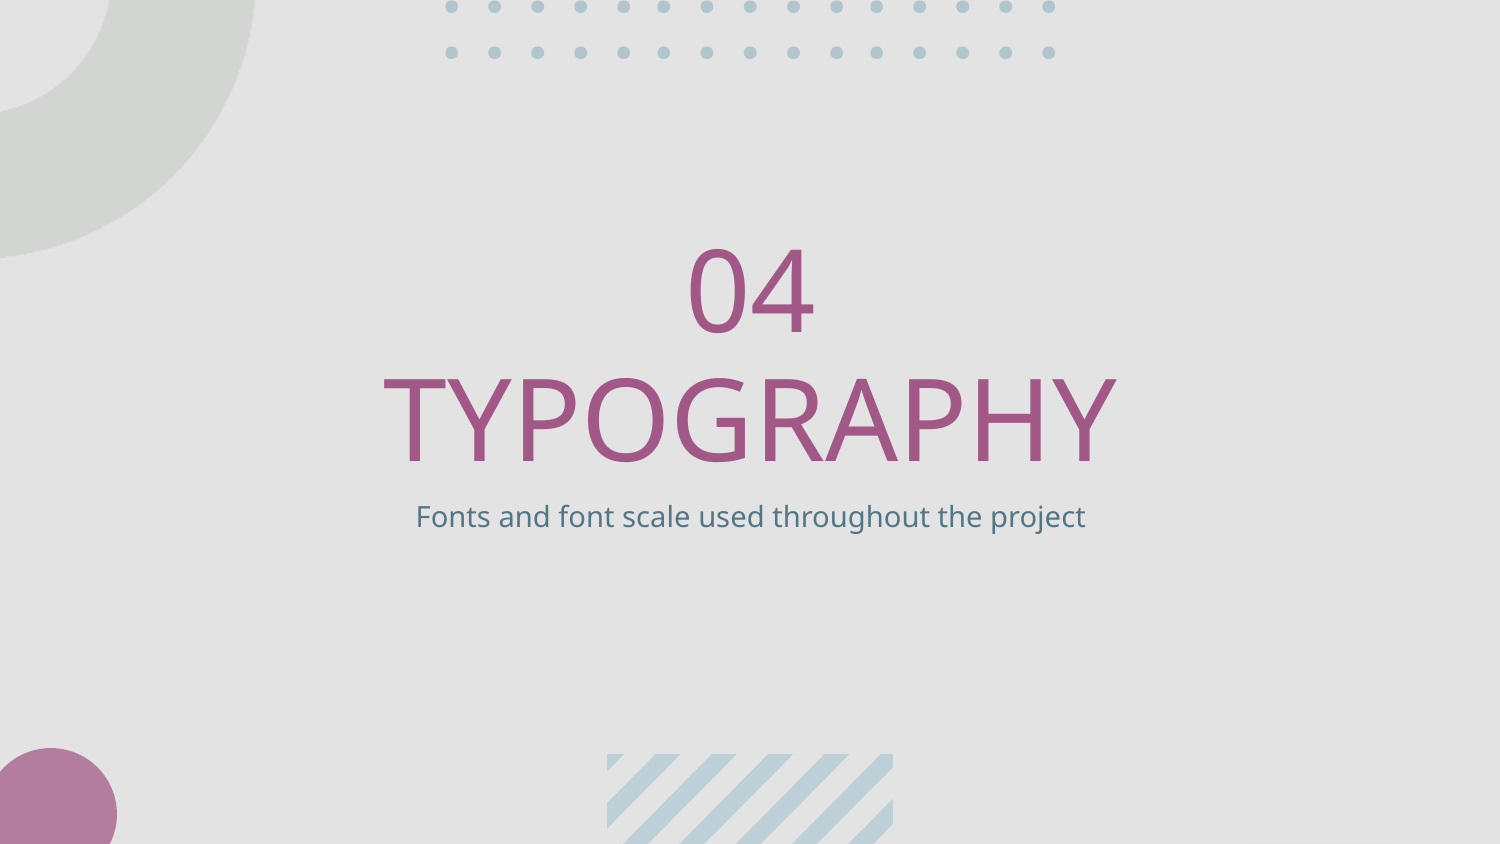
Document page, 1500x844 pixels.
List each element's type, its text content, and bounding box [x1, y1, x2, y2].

subtitle Fonts and font scale used throughout the project [288, 483, 1214, 621]
picture [658, 1, 843, 59]
title 04 [651, 224, 850, 350]
picture [446, 1, 630, 59]
title TYPOGRAPHY [117, 356, 1384, 476]
picture [871, 1, 1055, 59]
